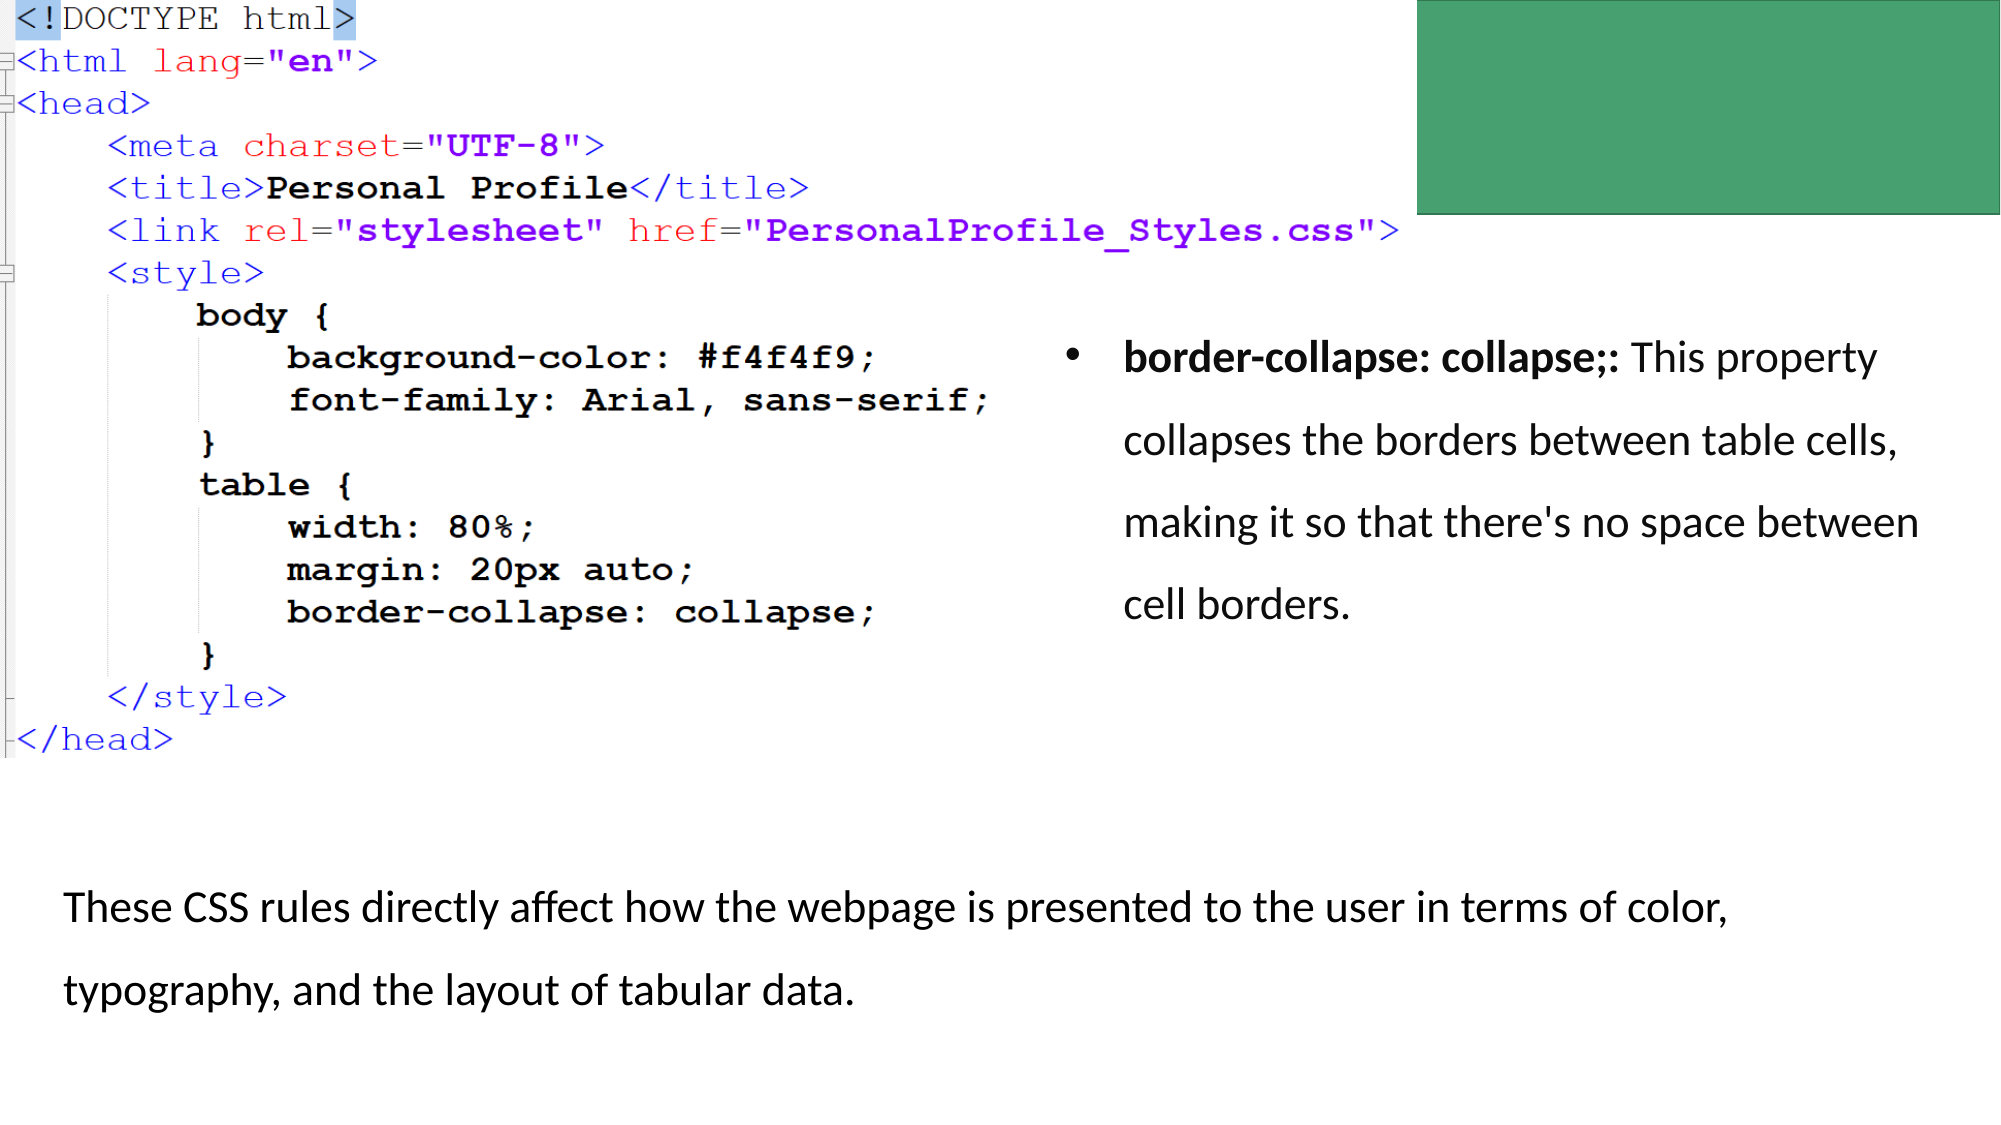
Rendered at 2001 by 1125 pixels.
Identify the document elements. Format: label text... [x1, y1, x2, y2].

text_box border-collapse: collapse;: This property collapses the borders between table cells, making it so that there's no space between cell borders. [1417, 291, 2000, 637]
picture [0, 0, 1417, 758]
text_box These CSS rules directly affect how the webpage is presented to the user in terms of color, typography, and the layout of tabular data. [48, 841, 1914, 1022]
